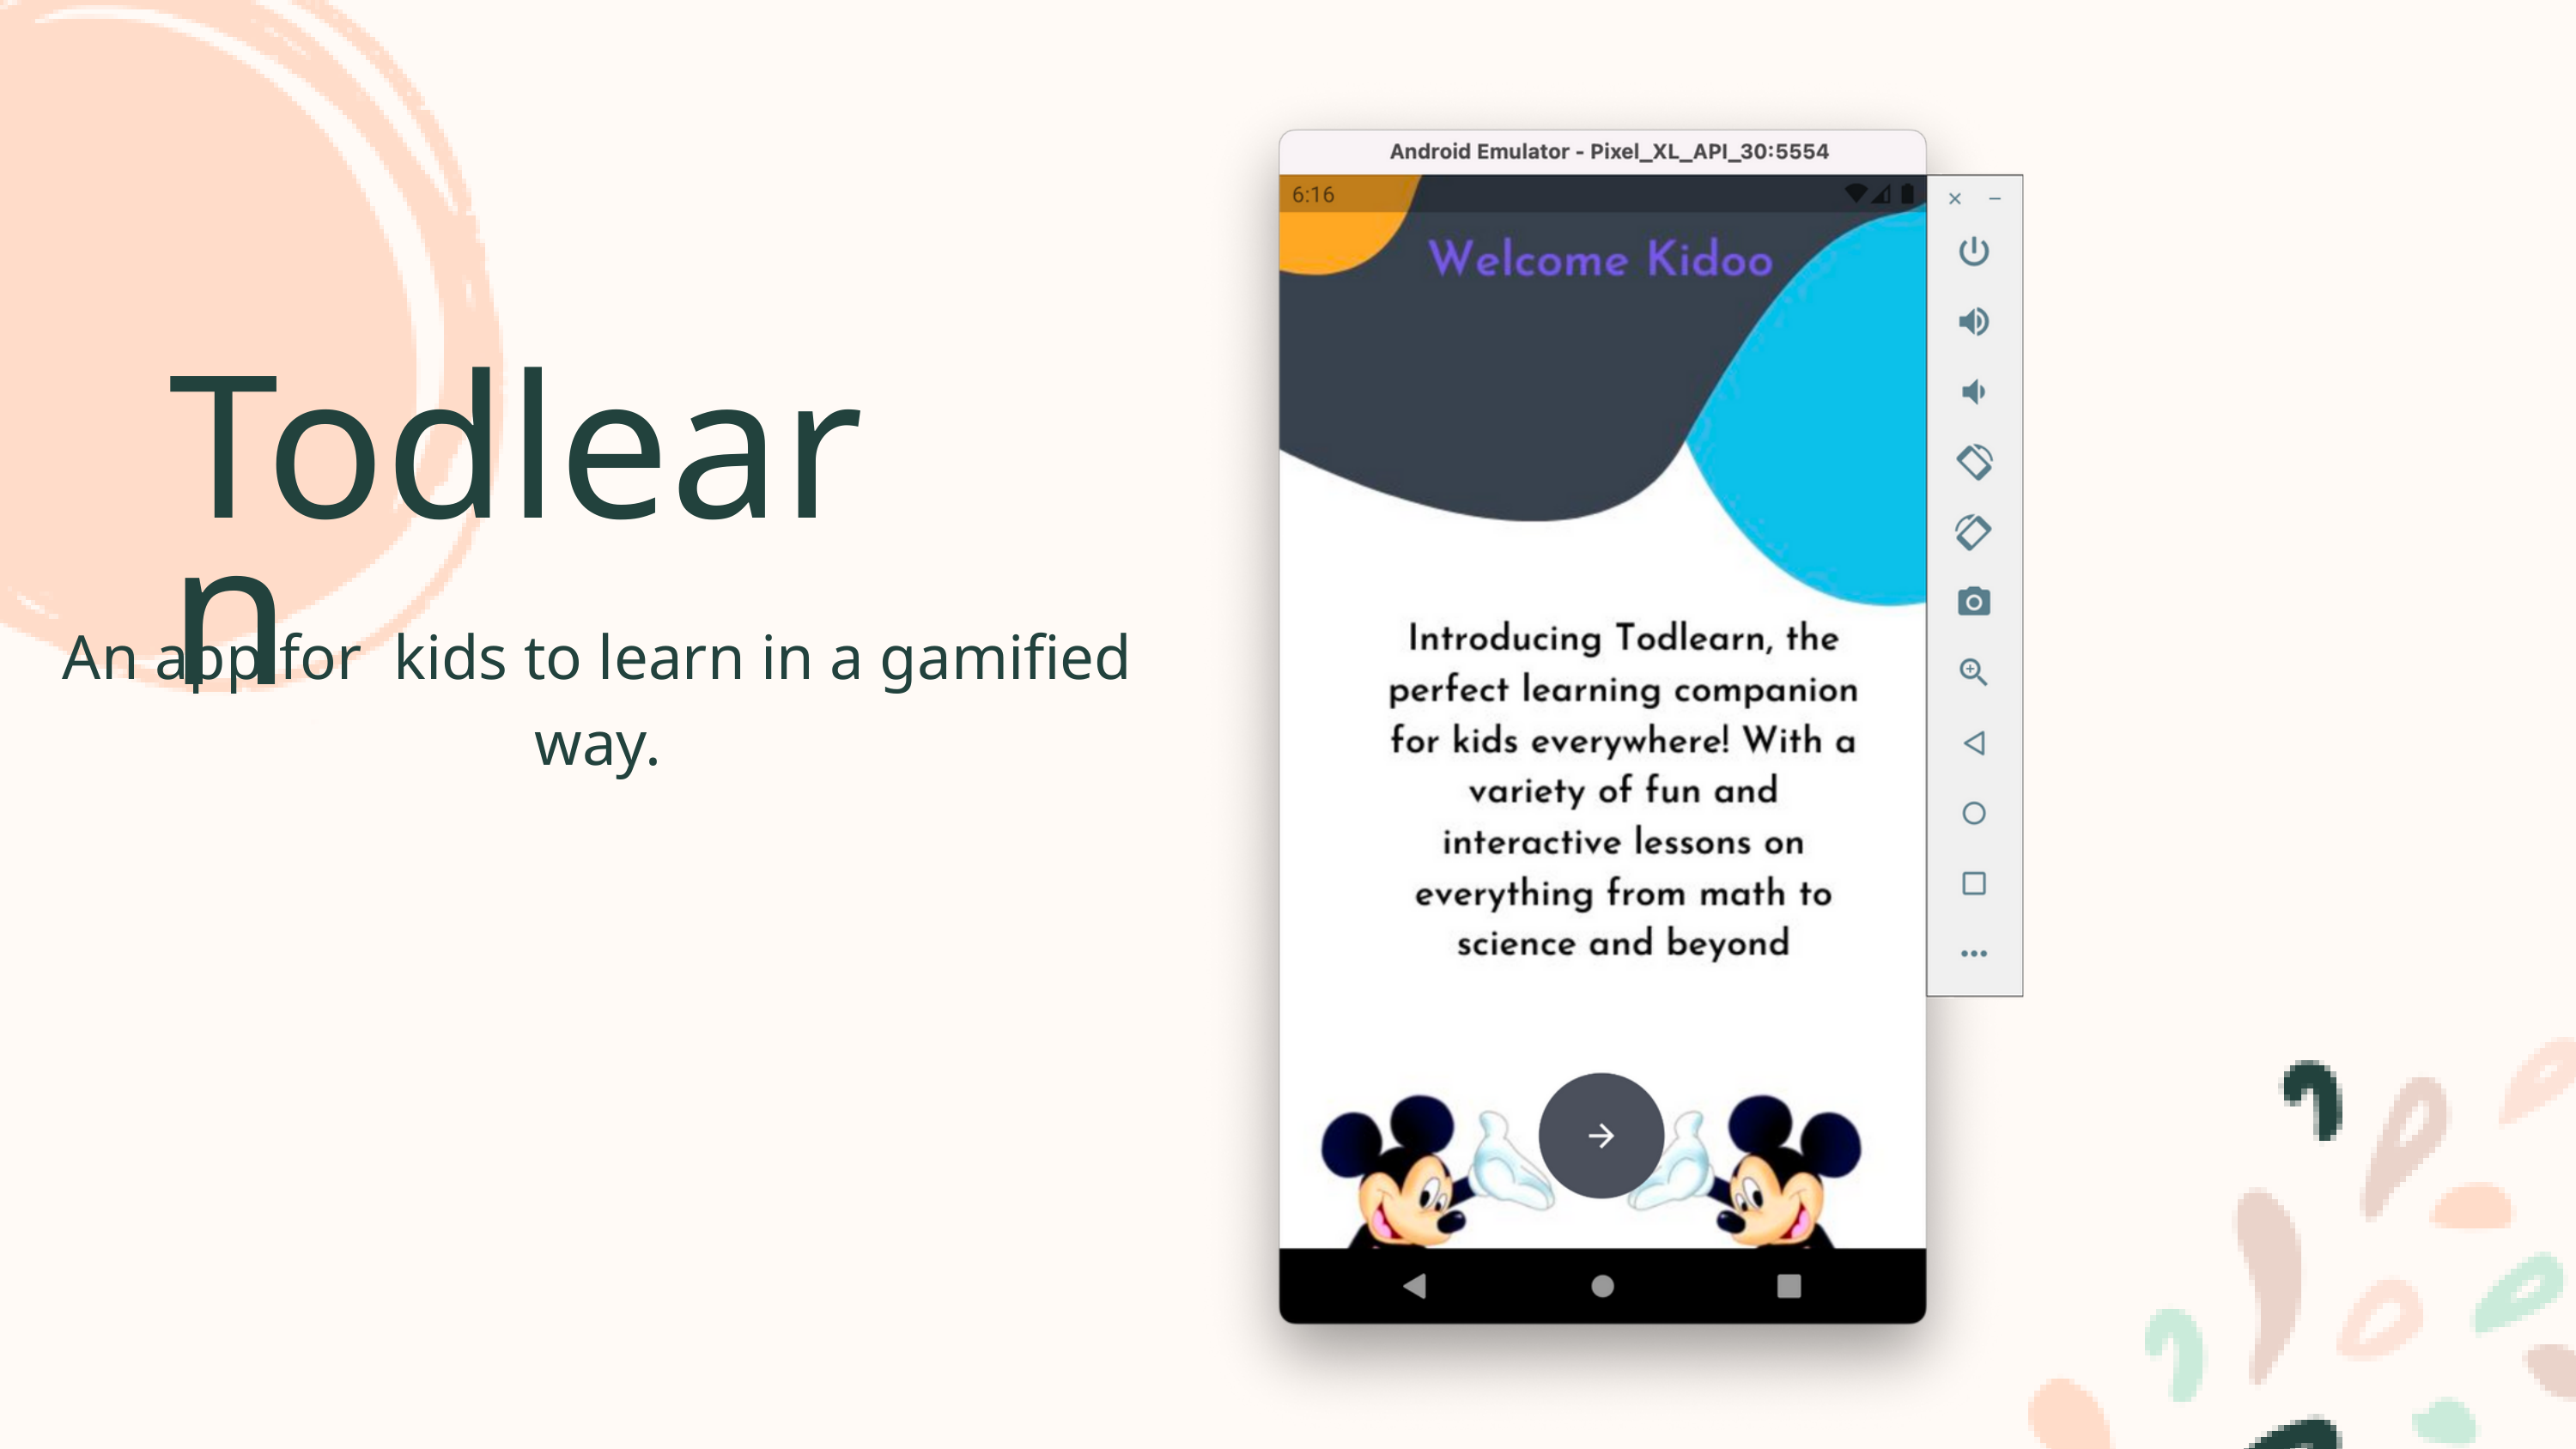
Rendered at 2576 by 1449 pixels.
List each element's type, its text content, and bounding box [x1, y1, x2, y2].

text_box [0, 0, 508, 606]
text_box Todlearn [168, 391, 934, 606]
text_box An app for kids to learn in a gamified way. [0, 606, 1196, 778]
text_box [2023, 1037, 2576, 1449]
text_box [1190, 70, 2024, 1442]
